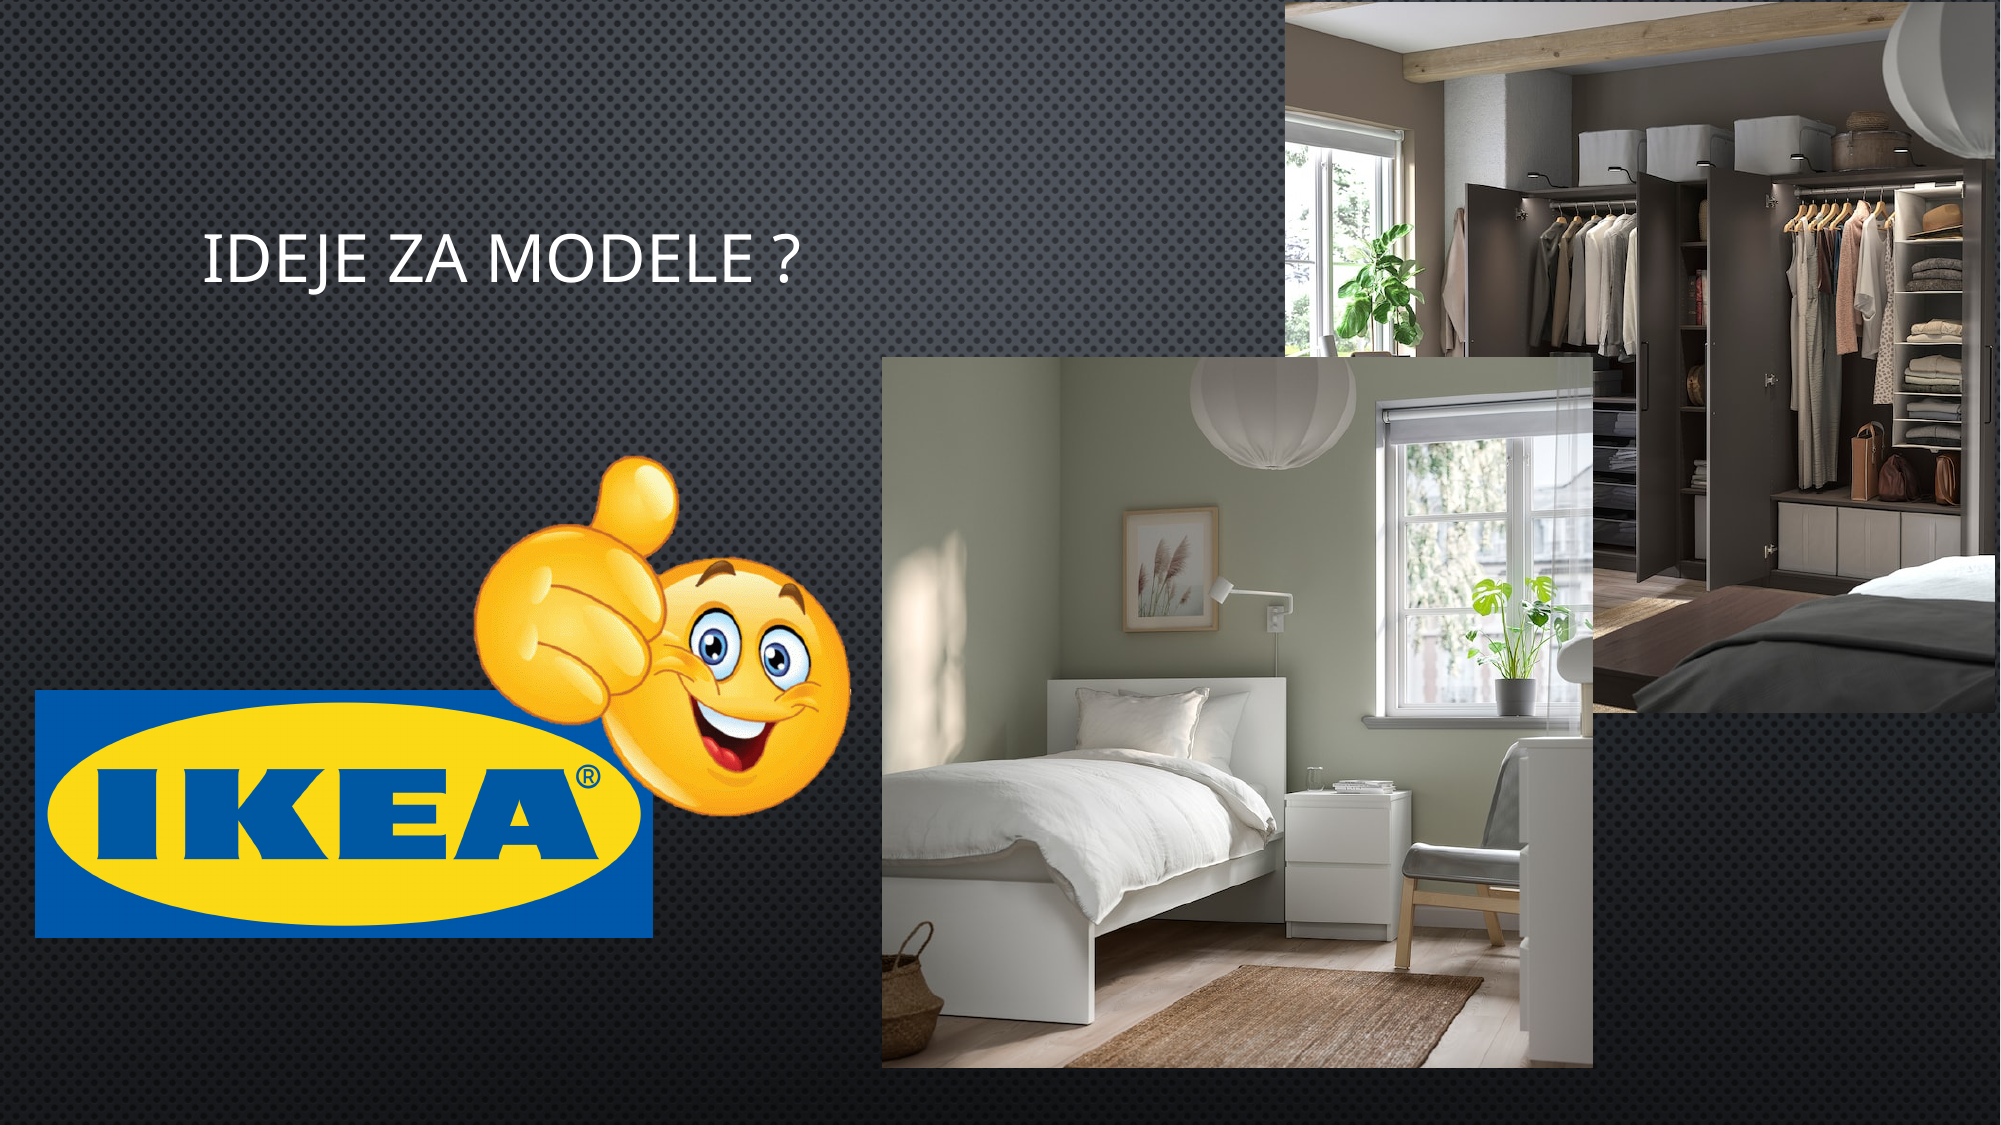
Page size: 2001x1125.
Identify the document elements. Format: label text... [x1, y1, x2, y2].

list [1284, 2, 1995, 713]
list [882, 357, 1593, 1068]
title Ideje za modele ? [187, 99, 1284, 413]
picture [35, 412, 886, 938]
